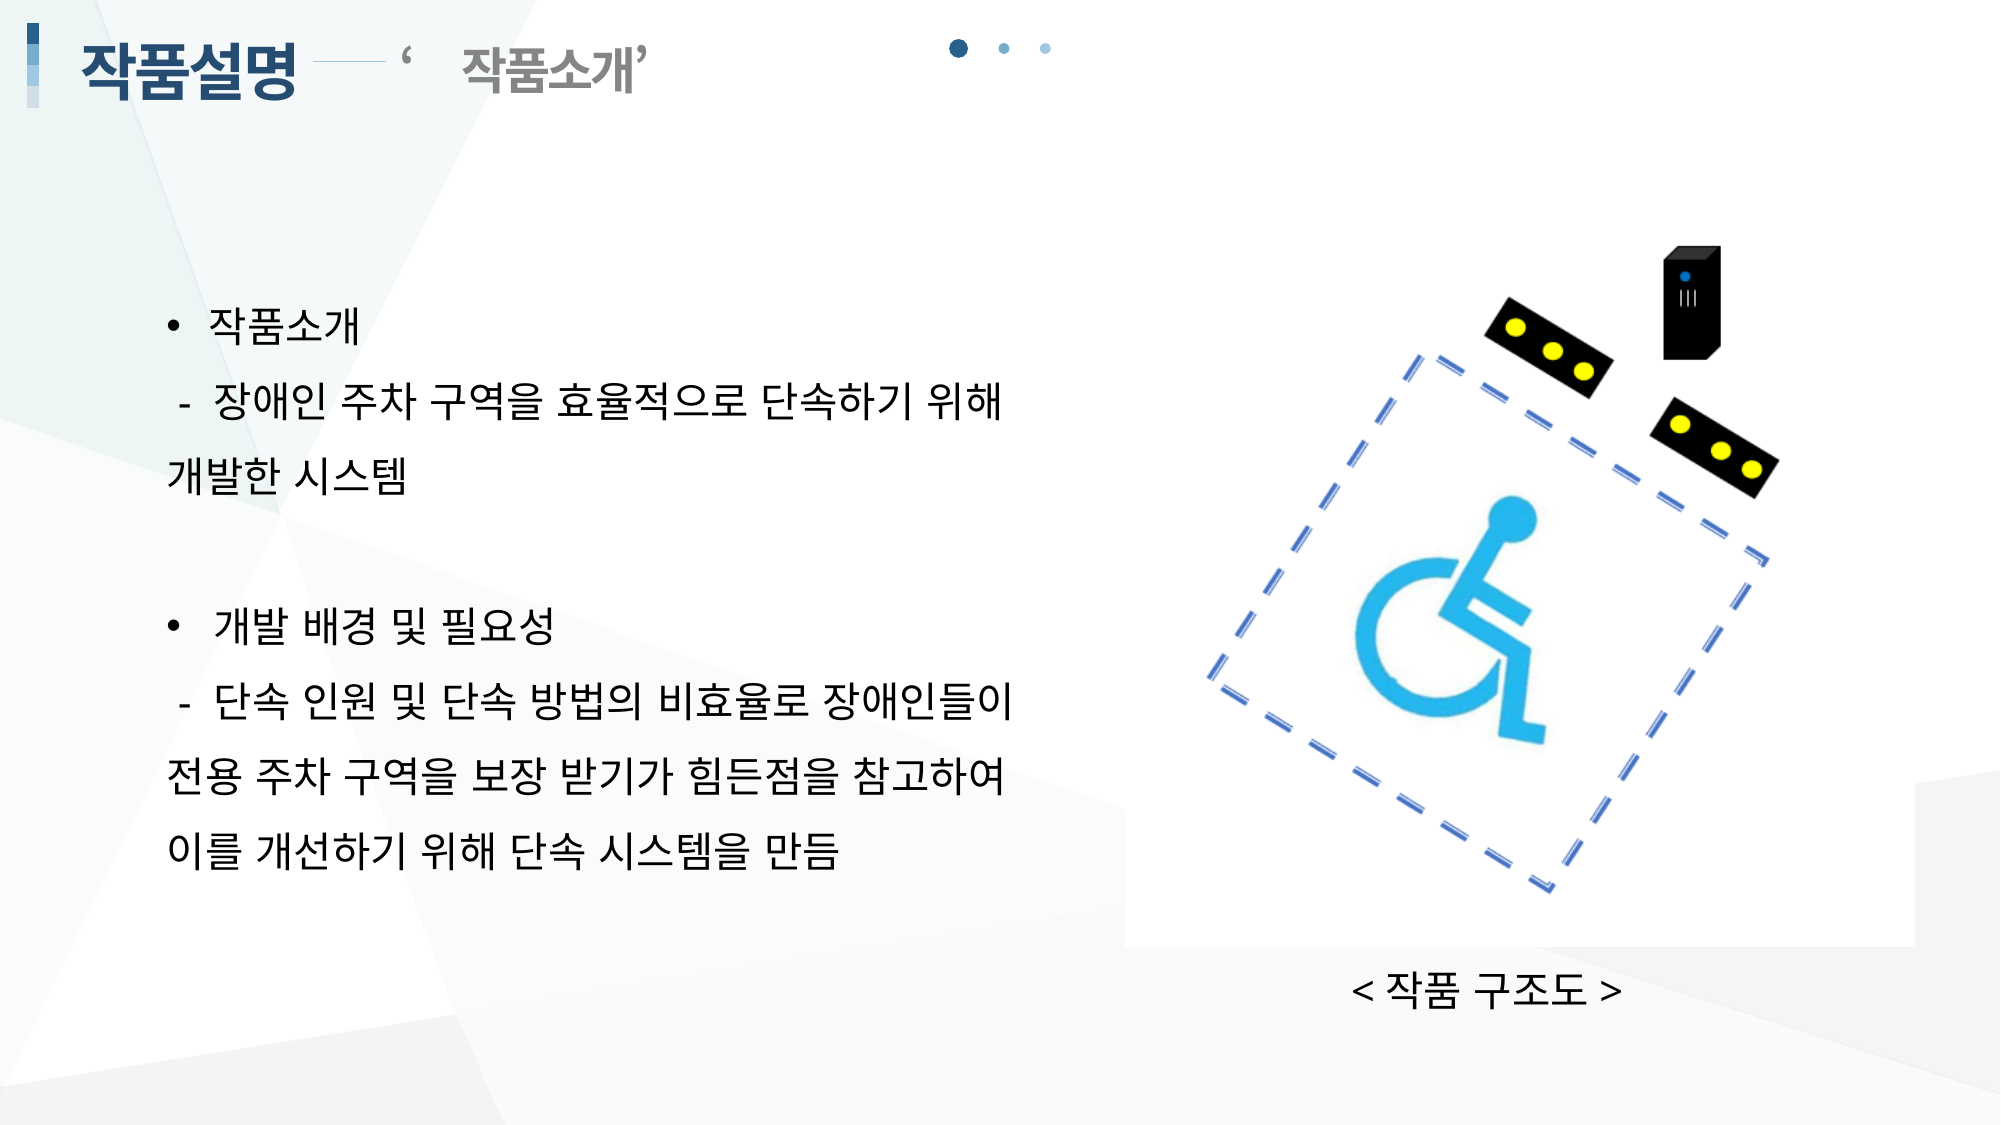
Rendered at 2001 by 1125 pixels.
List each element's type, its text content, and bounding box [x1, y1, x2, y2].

picture [1124, 196, 1915, 947]
text_box 작품소개 - 장애인 주차 구역을 효율적으로 단속하기 위해 개발한 시스템 개발 배경 및 필요성 - 단속 인원 및 단속 방법의 비효율로 장애인들이 전용 주차 구역을 보장 받기가 힘든점을 참고하여 이를 개선하기 위해 단속 시스템을 만듬 [151, 268, 1097, 1033]
text_box <작품 구조도> [1336, 957, 1638, 1023]
text_box ‘작품소개’ [385, 32, 665, 107]
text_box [948, 38, 1051, 59]
text_box 작품설명 [65, 25, 317, 115]
